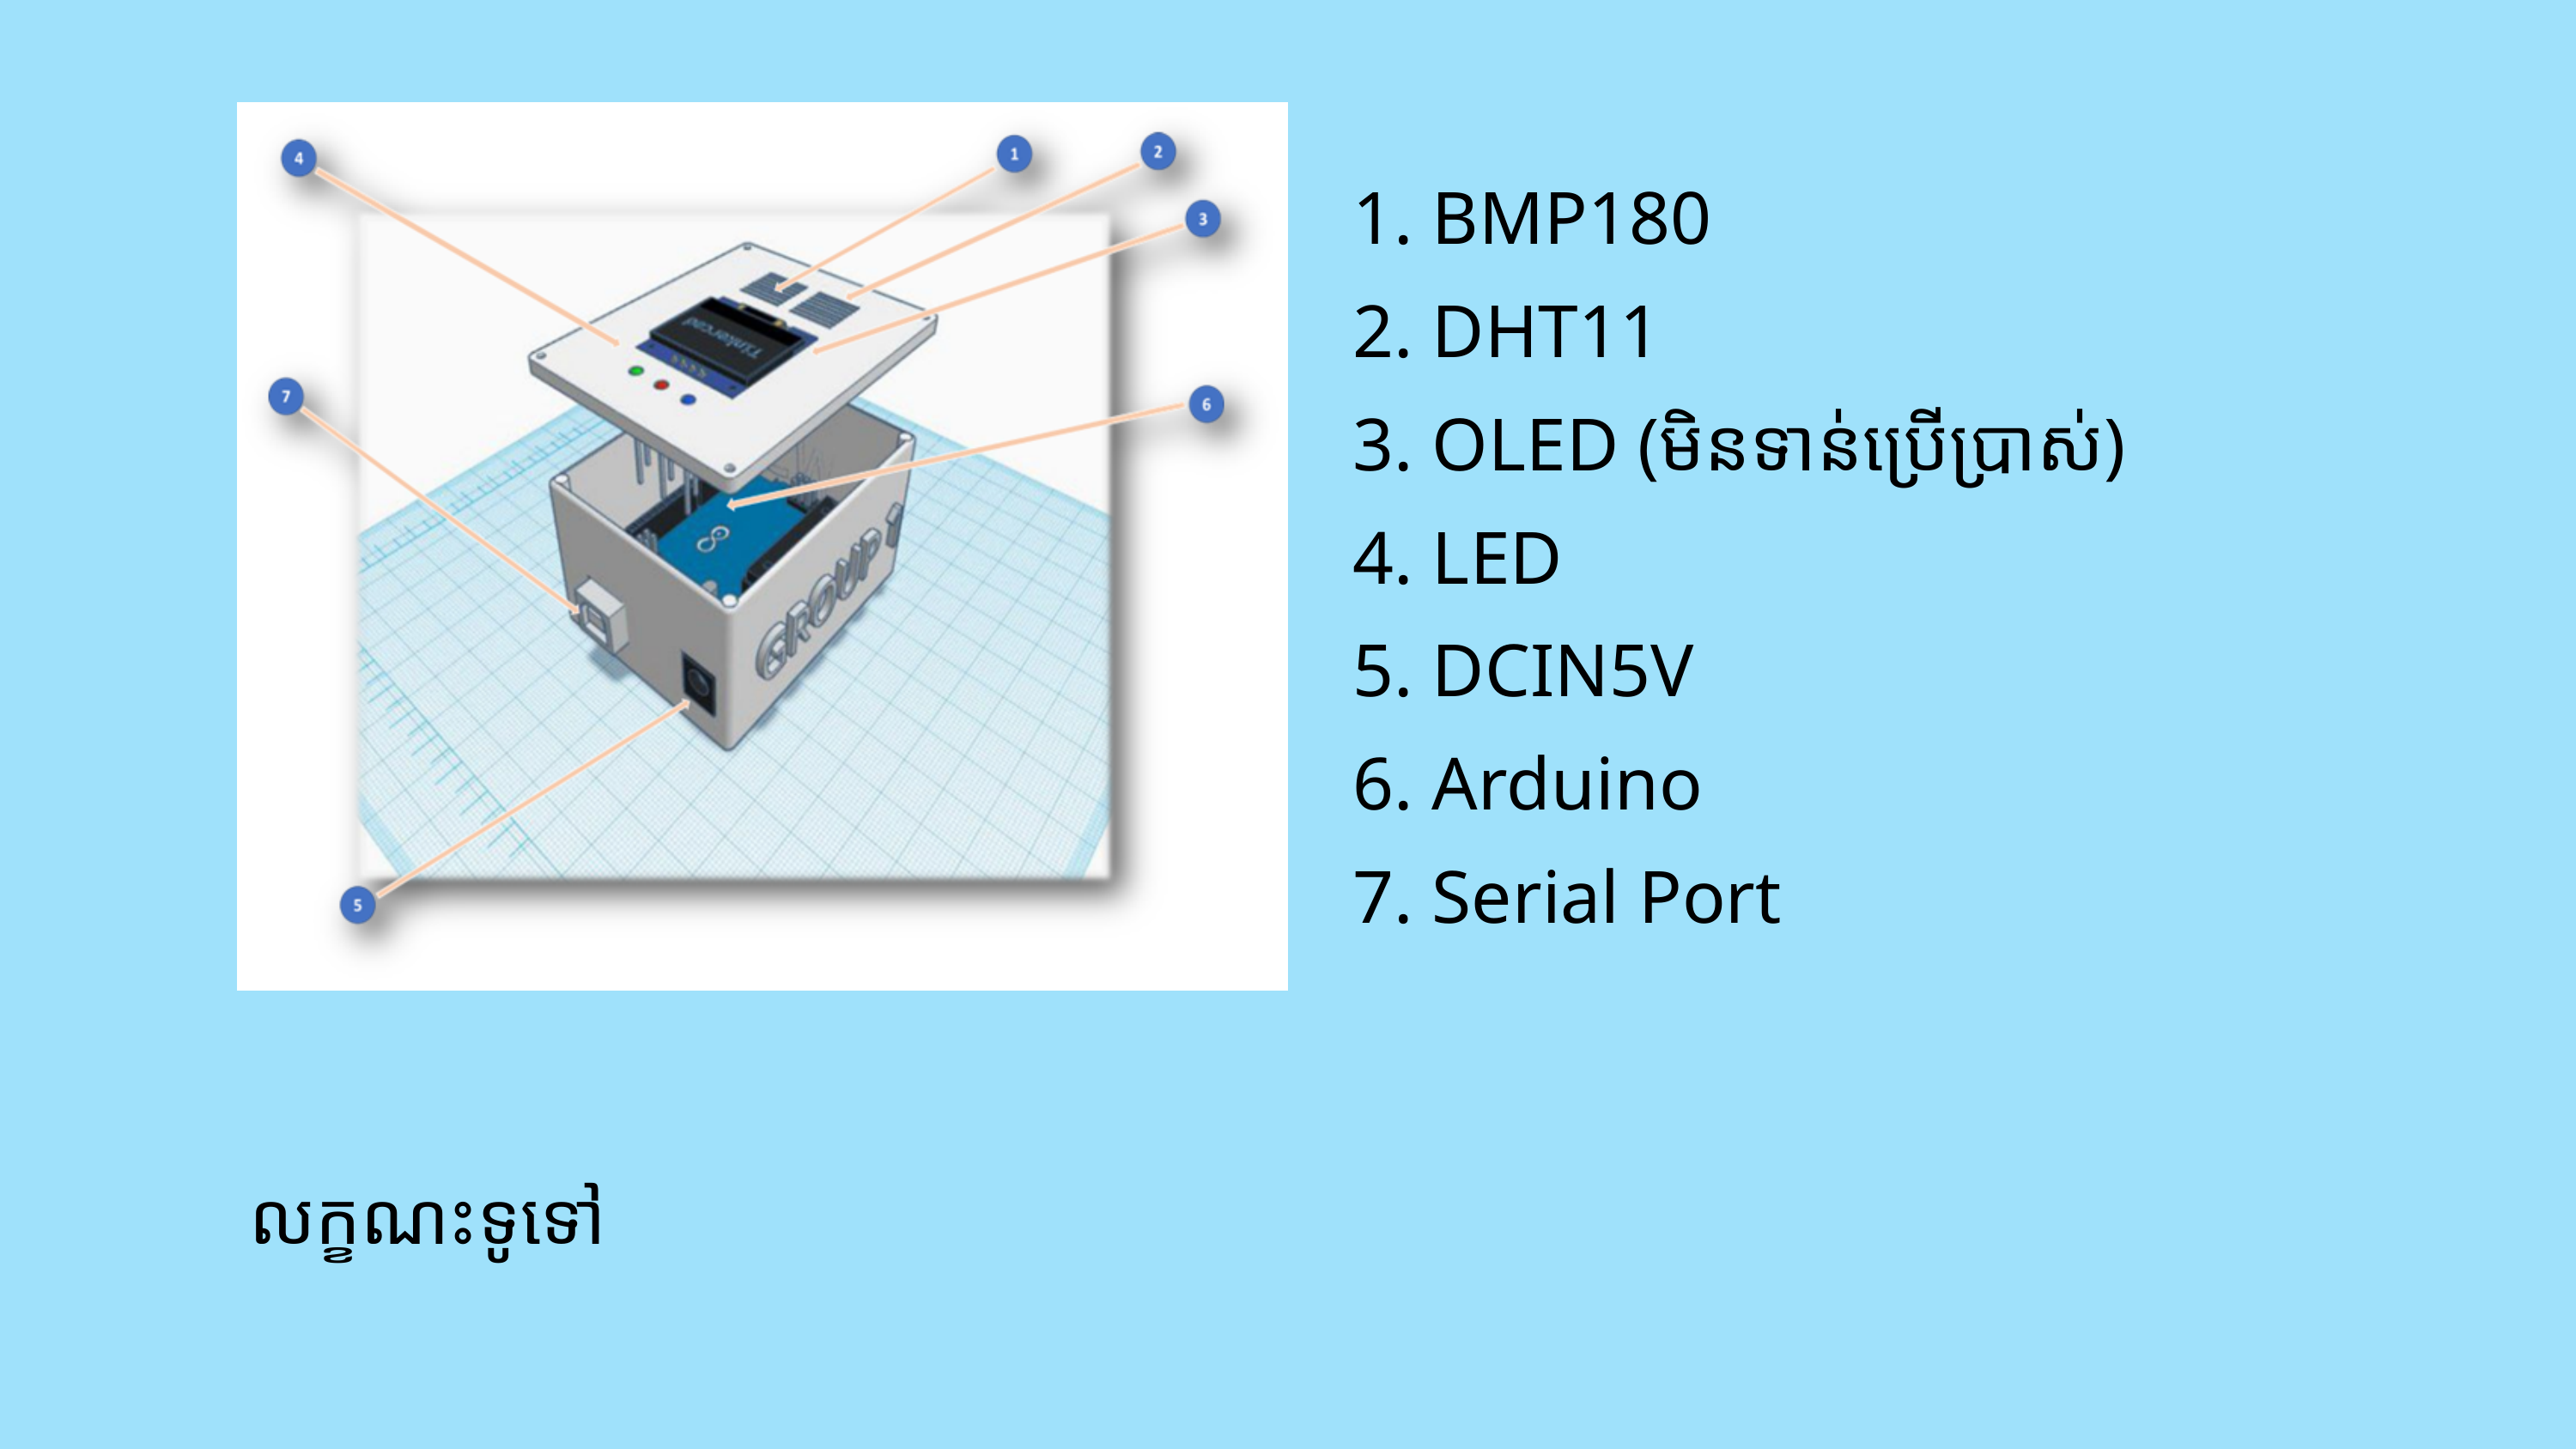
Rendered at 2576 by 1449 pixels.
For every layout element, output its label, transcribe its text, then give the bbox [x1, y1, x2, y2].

text_box 1. BMP180 2. DHT11 3. OLED (មិនទាន់ប្រើប្រាស់) 4. LED 5. DCIN5V 6. Arduino 7. Serial Port [1352, 145, 2403, 938]
text_box លក្ខណះទូទៅ [249, 1131, 1229, 1259]
picture [237, 102, 1289, 991]
